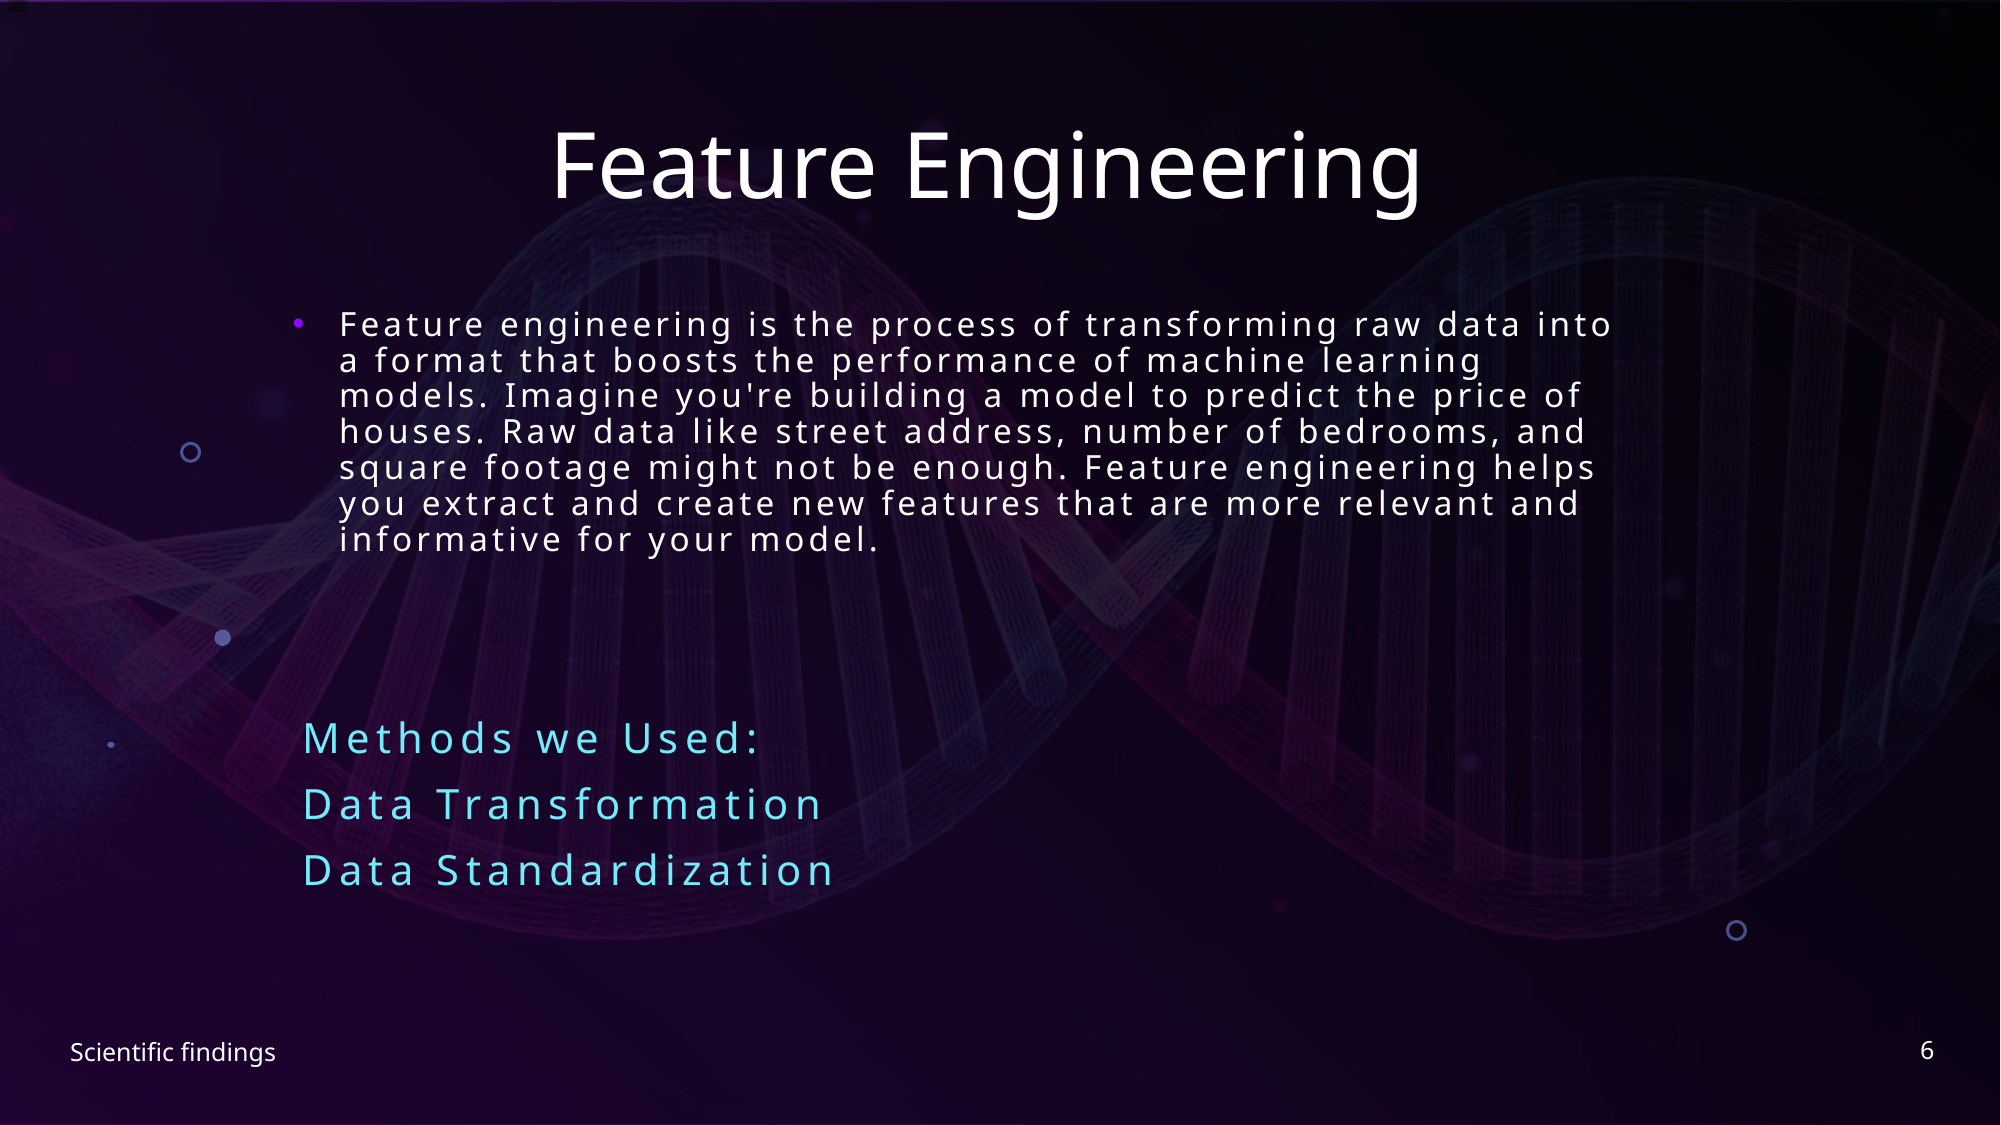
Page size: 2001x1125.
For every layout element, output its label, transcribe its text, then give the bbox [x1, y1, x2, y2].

list Methods we Used: Data Transformation Data Standardization [287, 703, 963, 909]
title Feature Engineering [137, 59, 1862, 278]
footer Scientific findings [55, 1023, 731, 1084]
slide_number 6 [1499, 1021, 1950, 1082]
list Feature engineering is the process of transforming raw data into a format that boosts the performance of machine learning models. Imagine you're building a model to predict the price of houses. Raw data like street address, number of bedrooms, and square footage might not be enough. Feature engineering helps you extract and create new features that are more relevant and informative for your model. [277, 299, 1652, 621]
